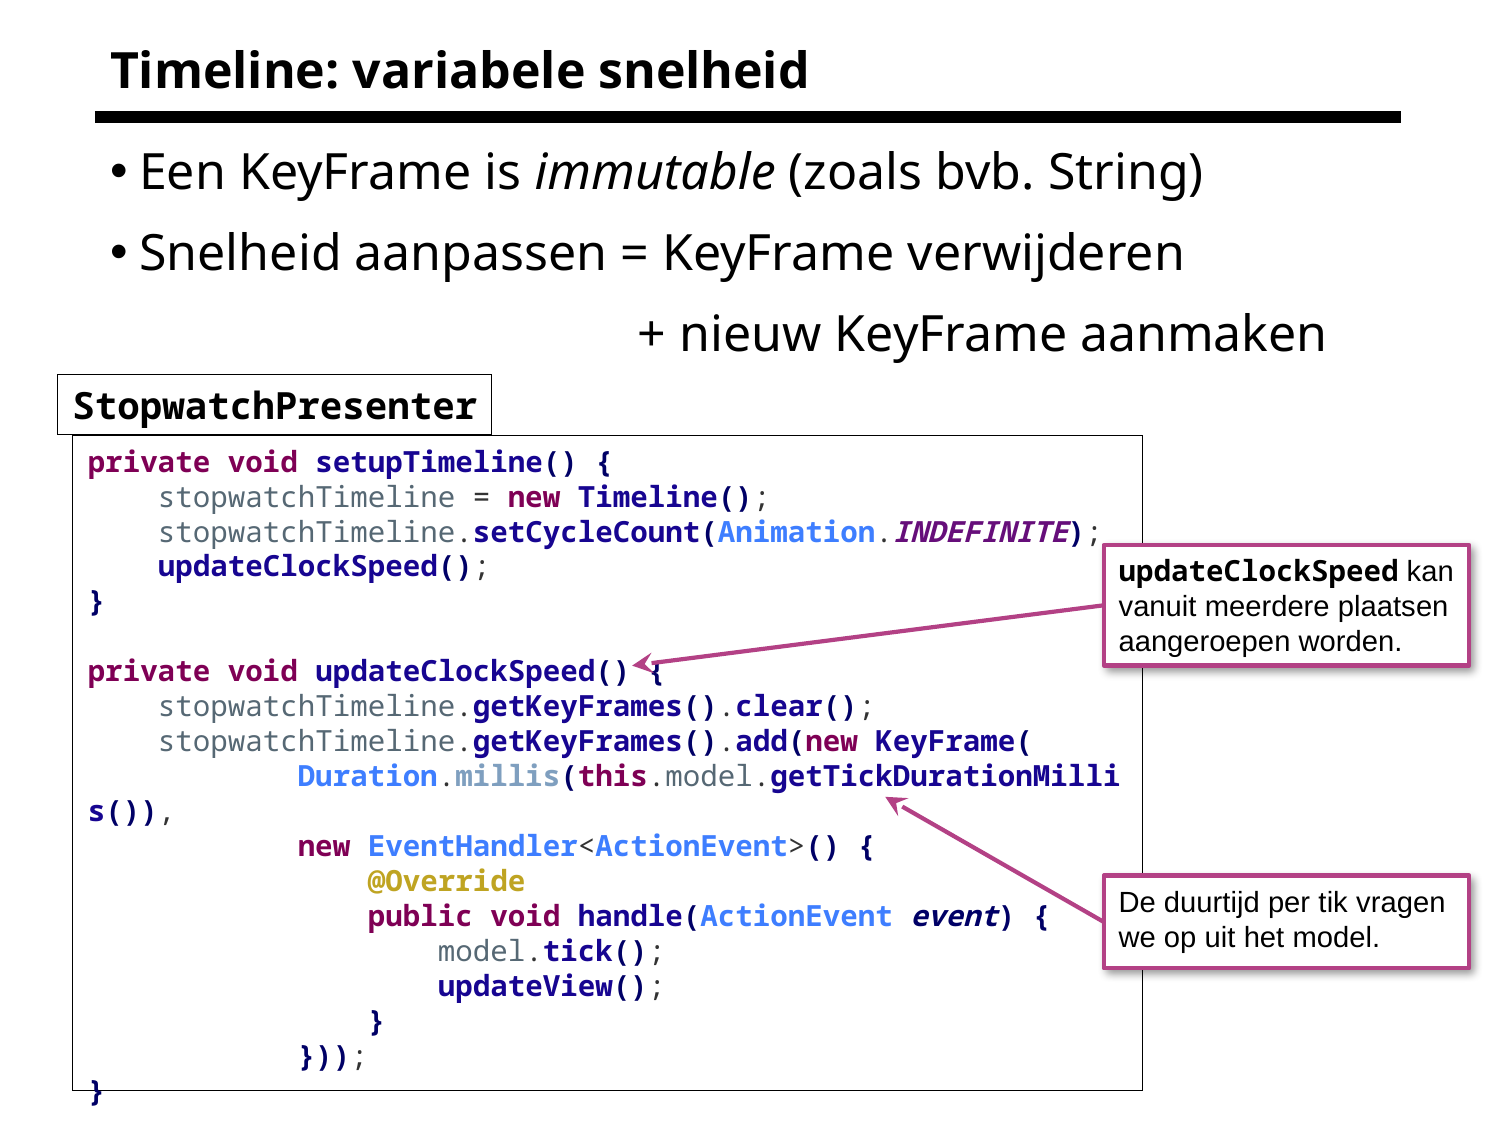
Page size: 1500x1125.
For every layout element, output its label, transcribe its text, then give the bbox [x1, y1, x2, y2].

text_box De duurtijd per tik vragen we op uit het model. [1147, 875, 1470, 969]
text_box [885, 796, 1104, 922]
text_box Een KeyFrame is immutable (zoals bvb. String) Snelheid aanpassen = KeyFrame verwijderen + nieuw KeyFrame aanmaken [94, 132, 1470, 385]
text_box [631, 605, 1104, 666]
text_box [72, 374, 1143, 1091]
text_box updateClockSpeed kan vanuit meerdere plaatsen aangeroepen worden. [1147, 545, 1470, 666]
title Timeline: variabele snelheid [94, 20, 1402, 117]
